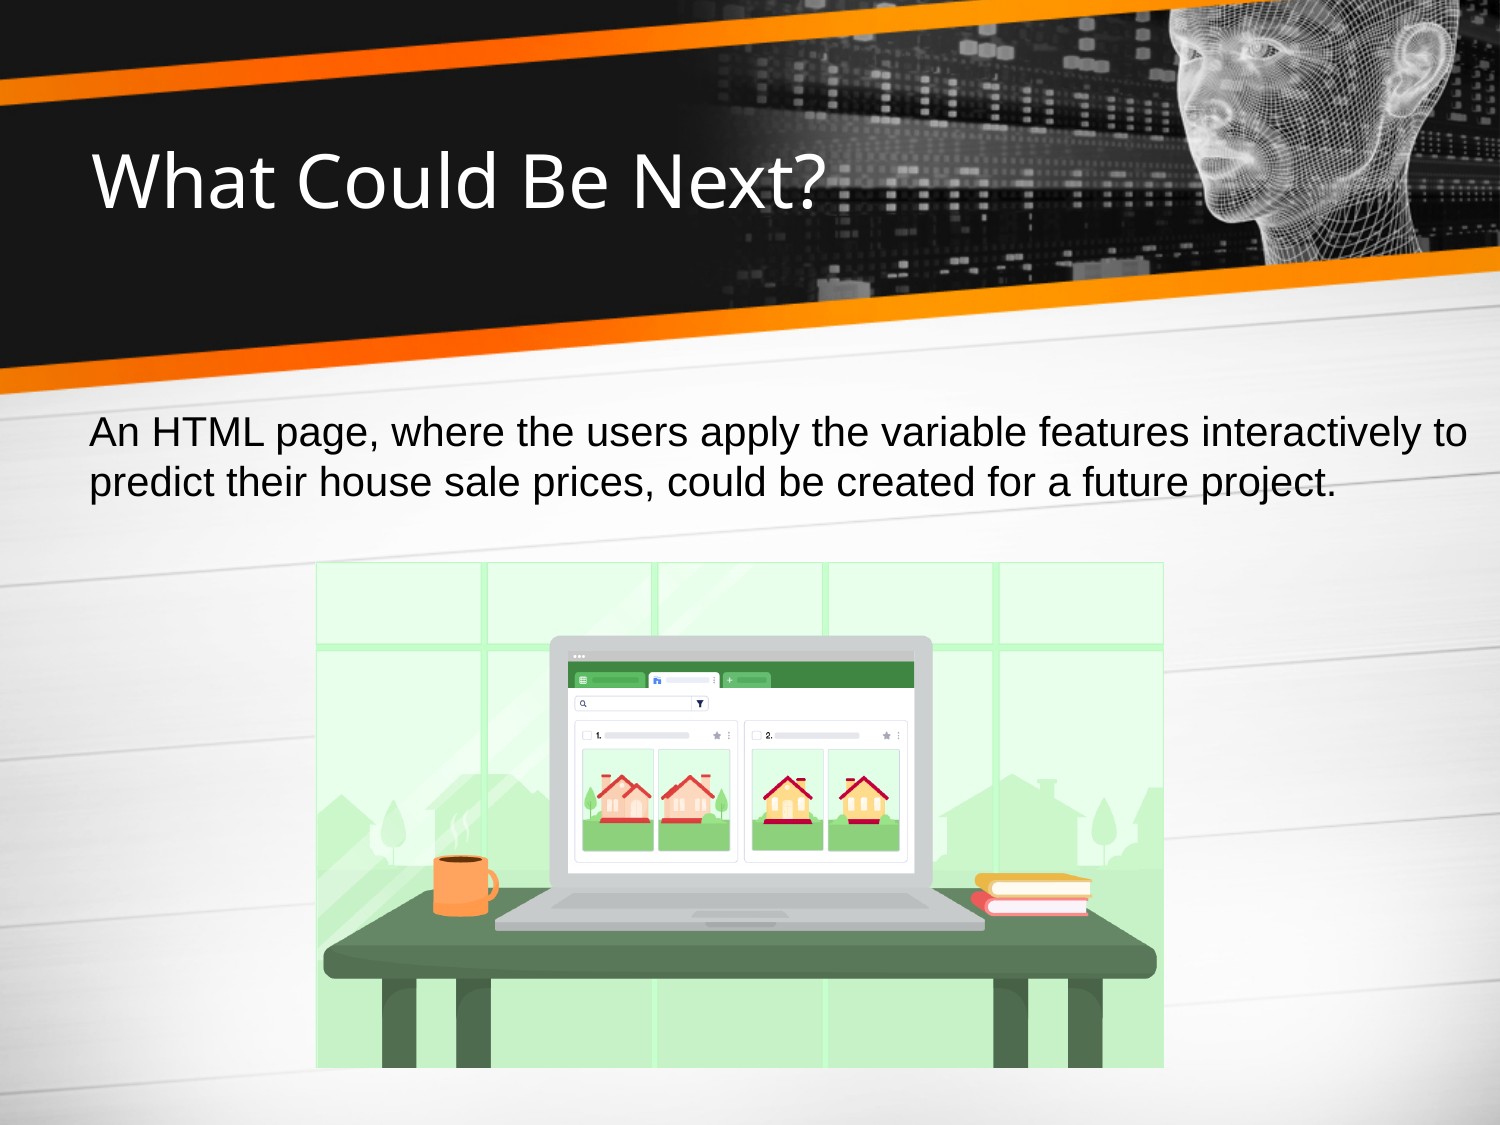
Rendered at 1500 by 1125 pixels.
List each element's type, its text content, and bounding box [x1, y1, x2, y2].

title What Could Be Next? [76, 66, 1164, 291]
list An HTML page, where the users apply the variable features interactively to predict their house sale prices, could be created for a future project. [74, 397, 1500, 1059]
picture [0, 0, 1500, 1125]
